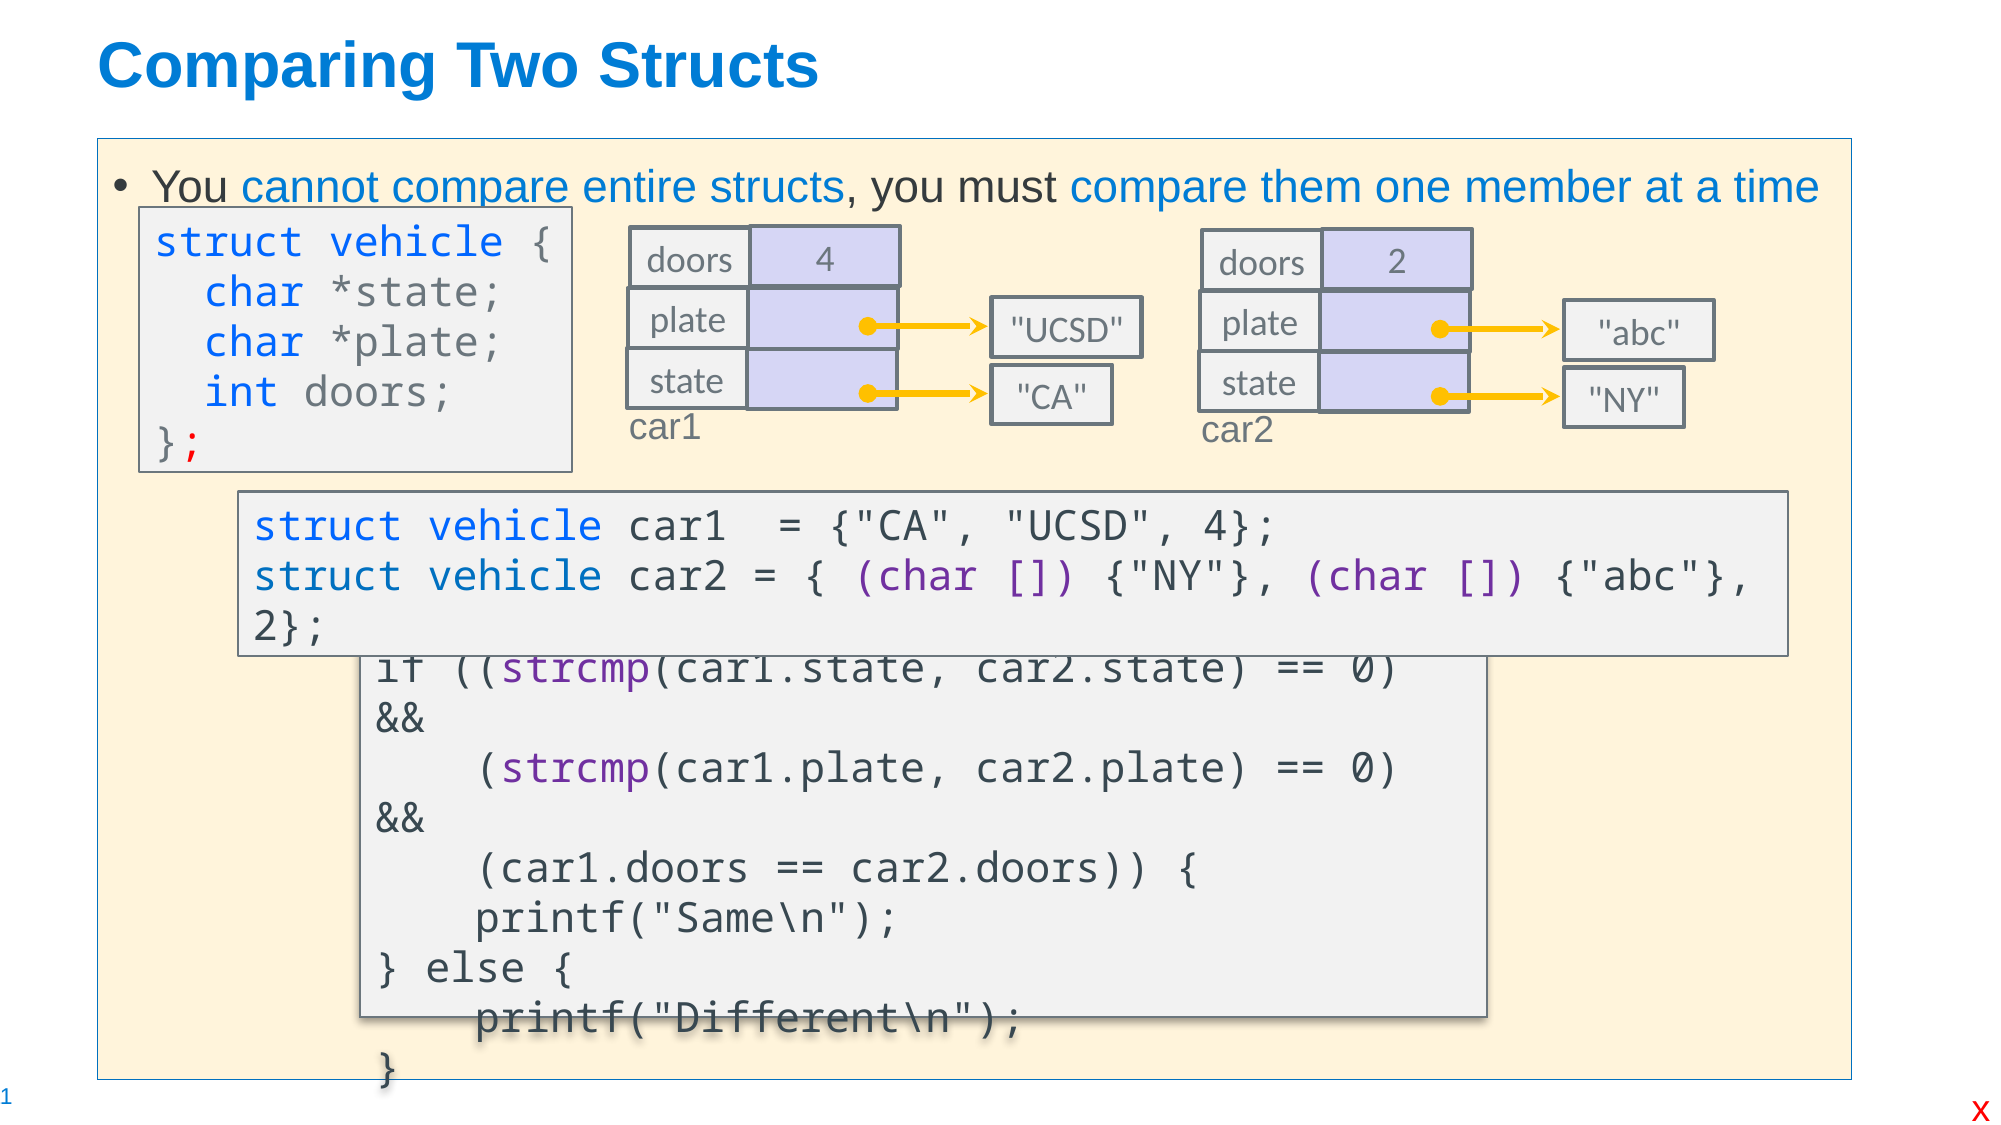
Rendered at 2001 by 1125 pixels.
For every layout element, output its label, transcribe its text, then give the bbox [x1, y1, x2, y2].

text_box if ((strcmp(car1.state, car2.state) == 0) && (strcmp(car1.plate, car2.plate) == 0) && (car1.doors == car2.doors)) { printf("Same\n"); } else { printf("Different\n"); } [360, 657, 1487, 1018]
text_box struct vehicle car1 = {"CA", "UCSD", 4}; struct vehicle car2 = { (char []) {"NY"}, (char []) {"abc"}, 2}; [237, 491, 1788, 657]
text_box struct vehicle { char *state; char *plate; int doors; }; [139, 207, 572, 472]
title Comparing Two Structs [82, 19, 1808, 110]
list You cannot compare entire structs, you must compare them one member at a time [97, 138, 1852, 1080]
text_box x [1956, 1076, 2000, 1125]
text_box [1185, 229, 1714, 459]
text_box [613, 226, 1142, 456]
